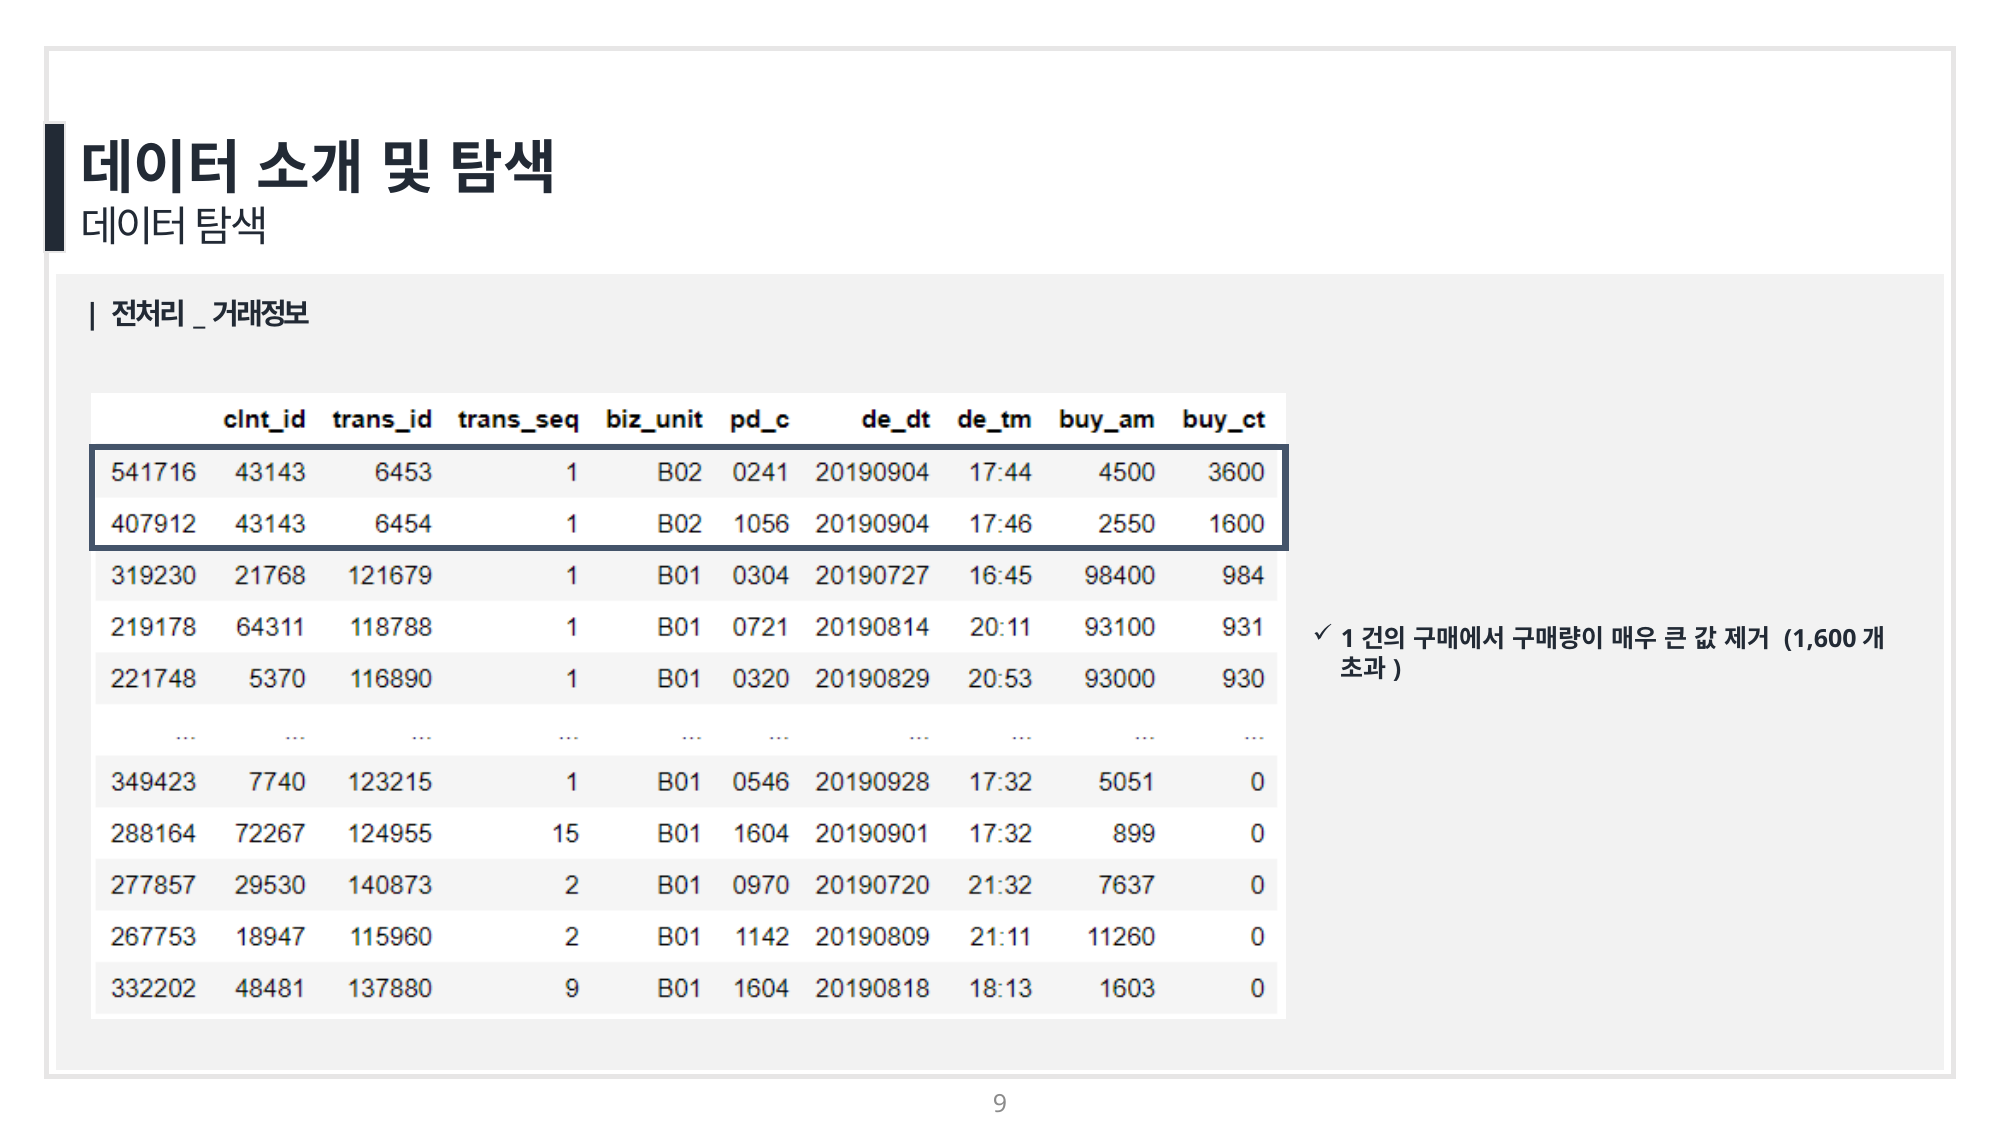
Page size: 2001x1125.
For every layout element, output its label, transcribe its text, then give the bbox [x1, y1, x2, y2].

picture [91, 393, 1286, 1019]
text_box | 전처리_거래정보 [69, 287, 326, 338]
text_box 데이터 소개 및 탐색 데이터 탐색 [65, 122, 638, 258]
text_box [43, 121, 66, 253]
text_box 1건의 구매에서 구매량이 매우 큰 값 제거 (1,600개 초과) [1297, 615, 1952, 690]
slide_number 9 [774, 1075, 1225, 1125]
